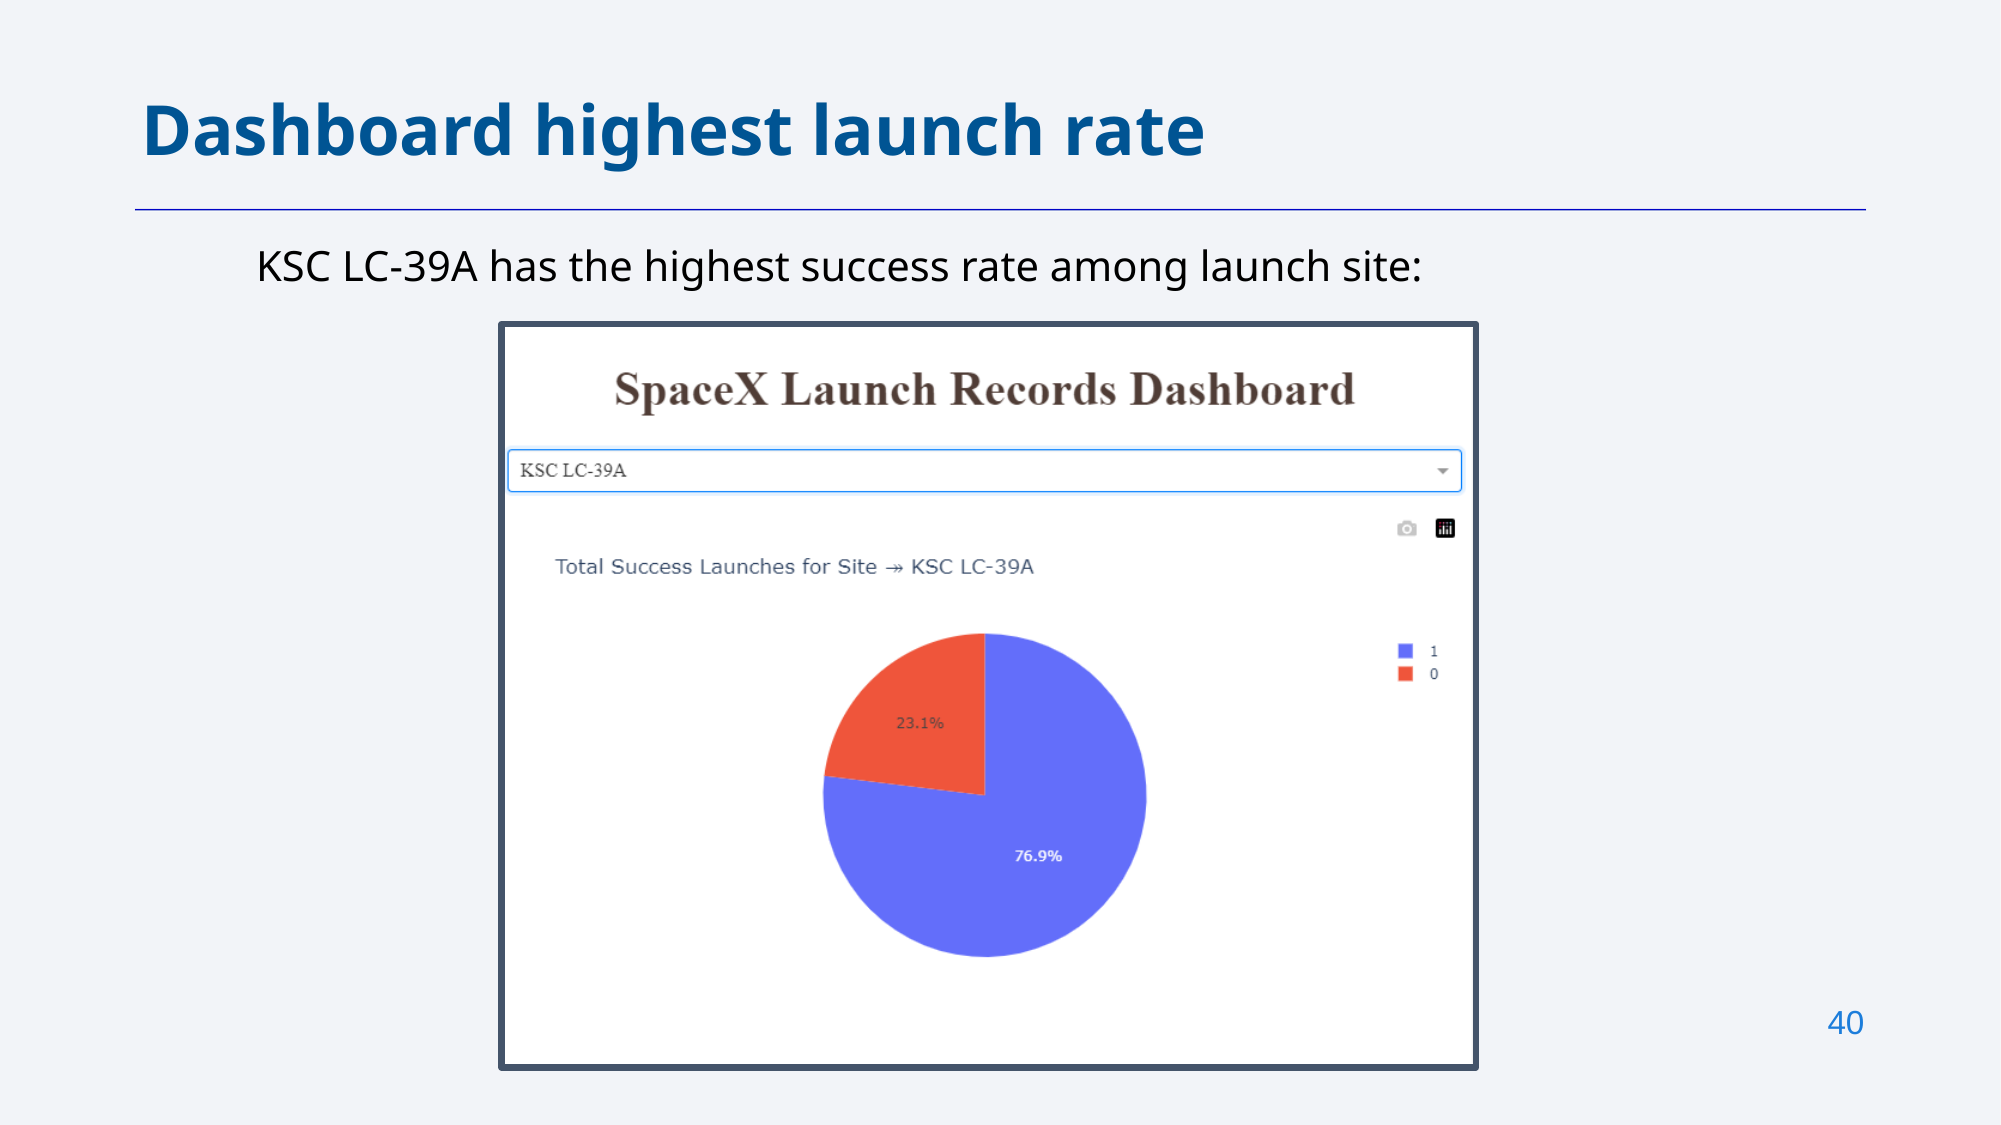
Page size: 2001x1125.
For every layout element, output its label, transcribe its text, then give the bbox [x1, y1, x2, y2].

picture [0, 0, 2001, 1125]
text_box KSC LC-39A has the highest success rate among launch site: [241, 224, 1511, 305]
text_box Dashboard highest launch rate [126, 88, 1852, 179]
slide_number ‹#› [1479, 988, 1880, 1055]
